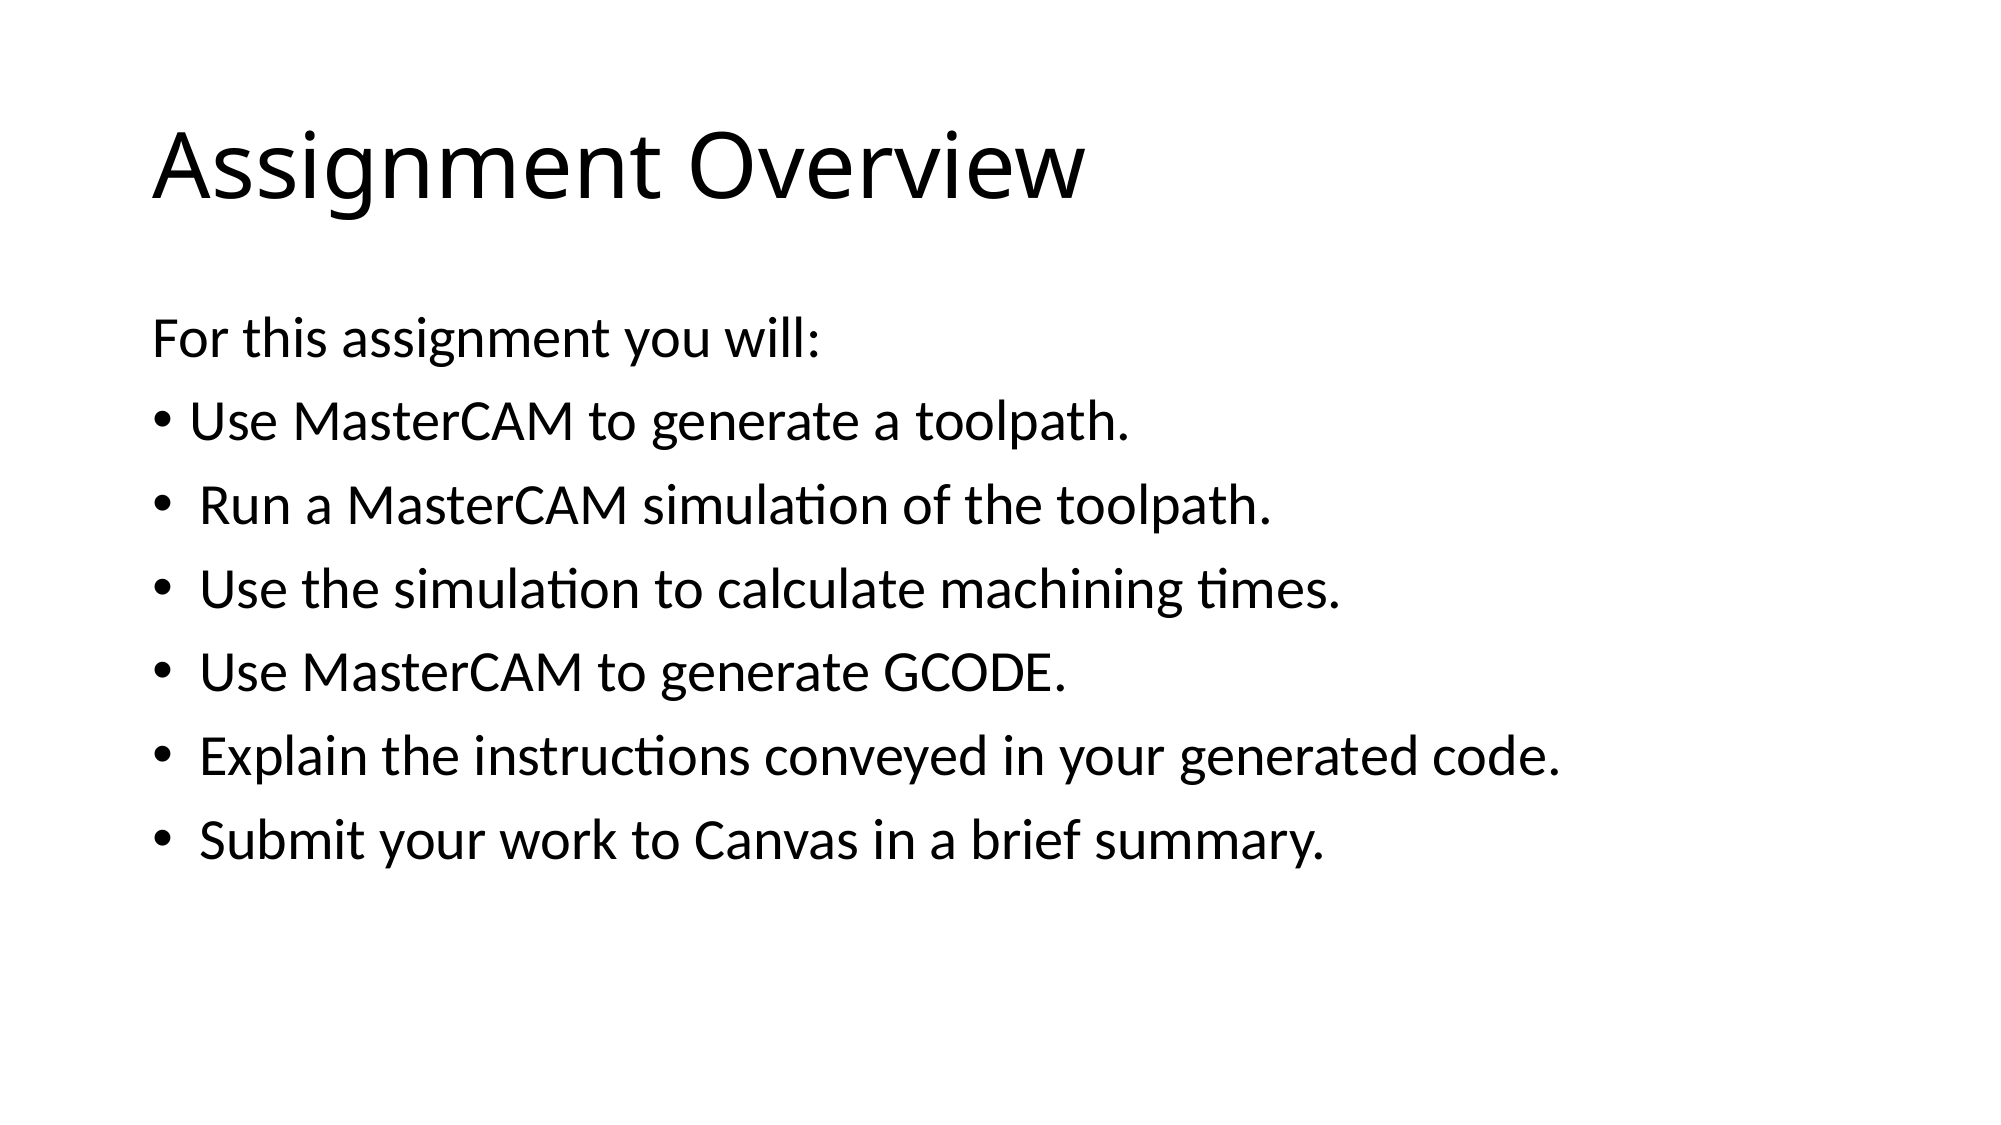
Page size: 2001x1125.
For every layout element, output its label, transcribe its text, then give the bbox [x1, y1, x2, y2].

list For this assignment you will: Use MasterCAM to generate a toolpath. Run a MasterCAM simulation of the toolpath. Use the simulation to calculate machining times. Use MasterCAM to generate GCODE. Explain the instructions conveyed in your generated code. Submit your work to Canvas in a brief summary. [137, 299, 1863, 1014]
title Assignment Overview [137, 59, 1863, 278]
